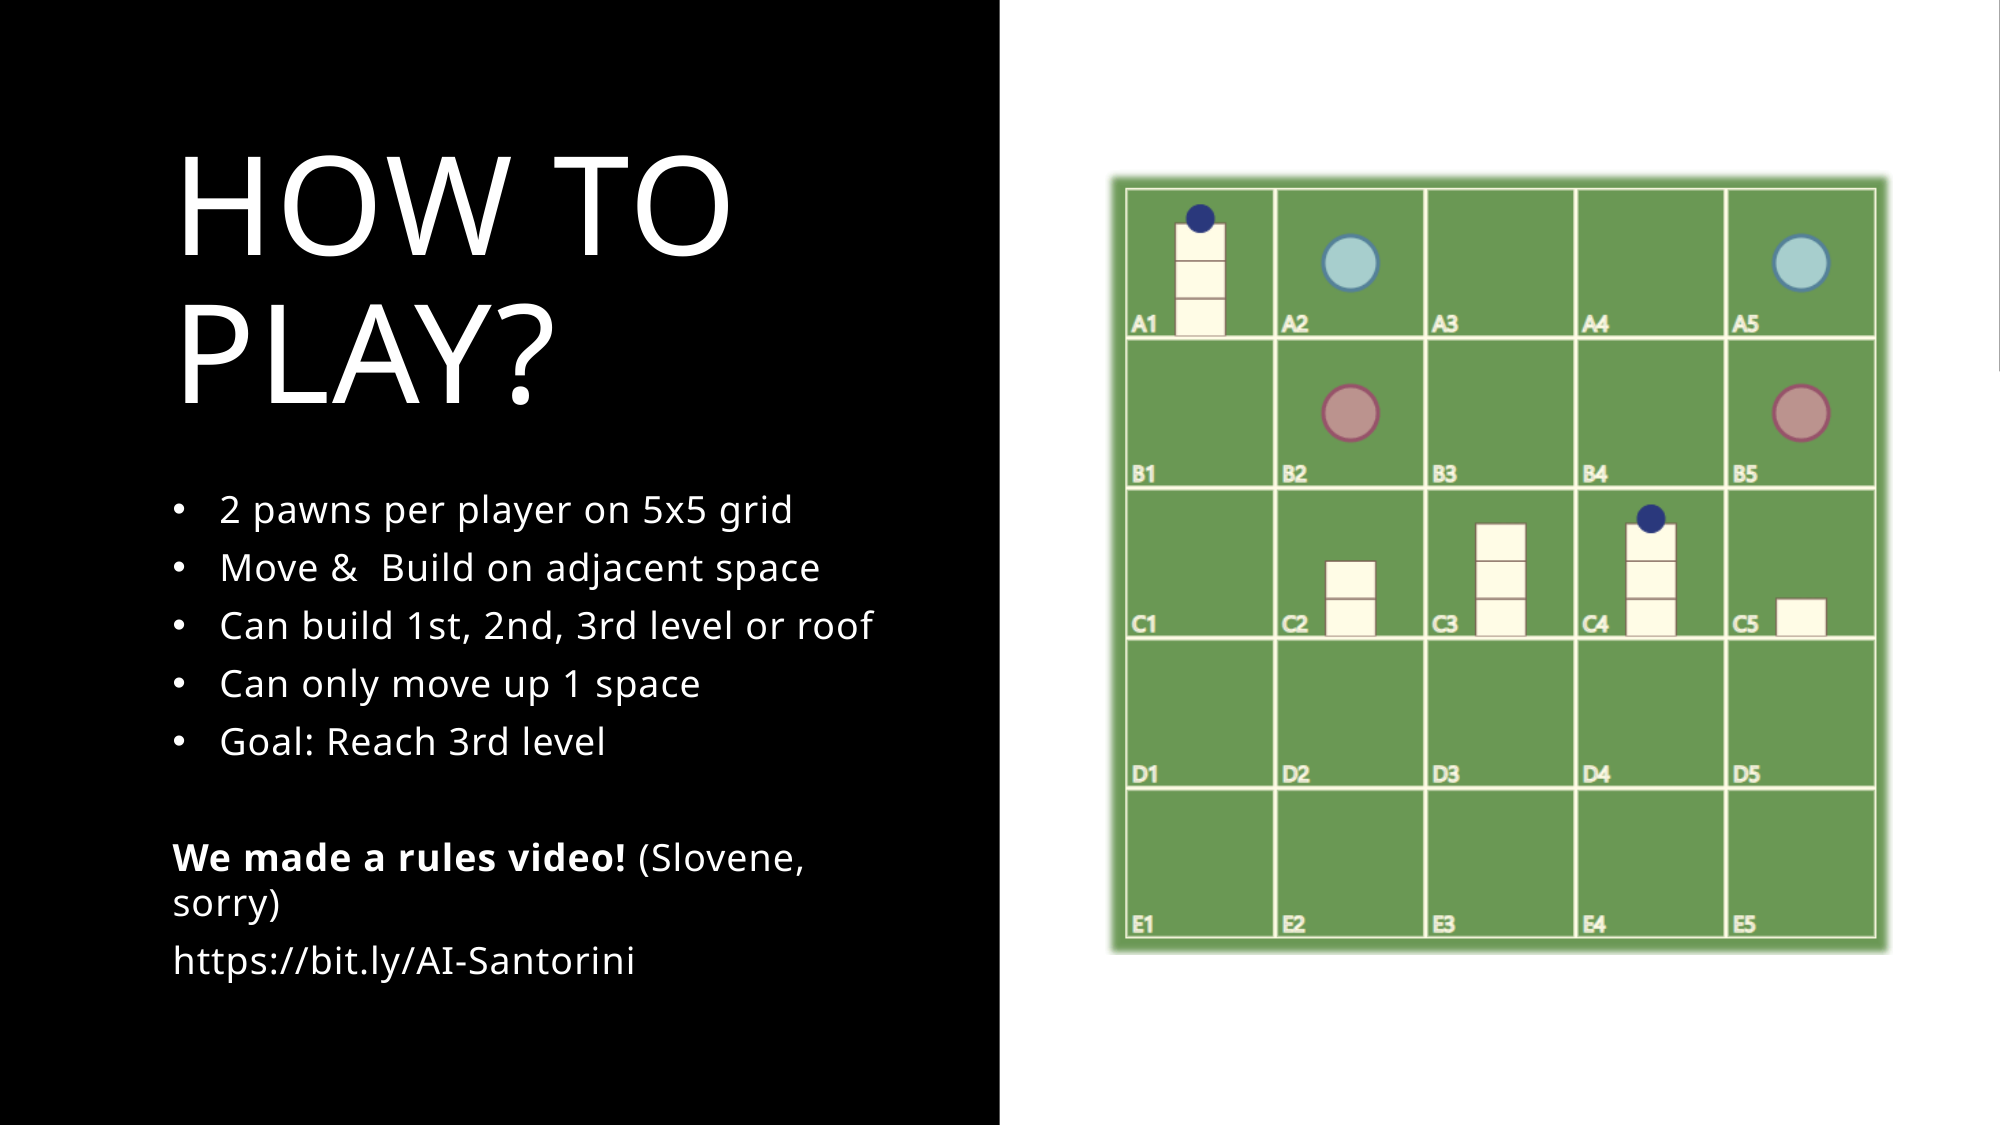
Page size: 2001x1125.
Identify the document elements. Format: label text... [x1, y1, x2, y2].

text_box 2 pawns per player on 5x5 grid Move & Build on adjacent space Can build 1st, 2nd, 3rd level or roof Can only move up 1 space Goal: Reach 3rd level We made a rules video! (Slovene, sorry) https://bit.ly/AI-Santorini [157, 478, 896, 1014]
title How to play? [157, 104, 896, 465]
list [1105, 169, 1893, 956]
text_box [1001, 0, 2000, 1125]
text_box [0, 0, 1001, 1125]
